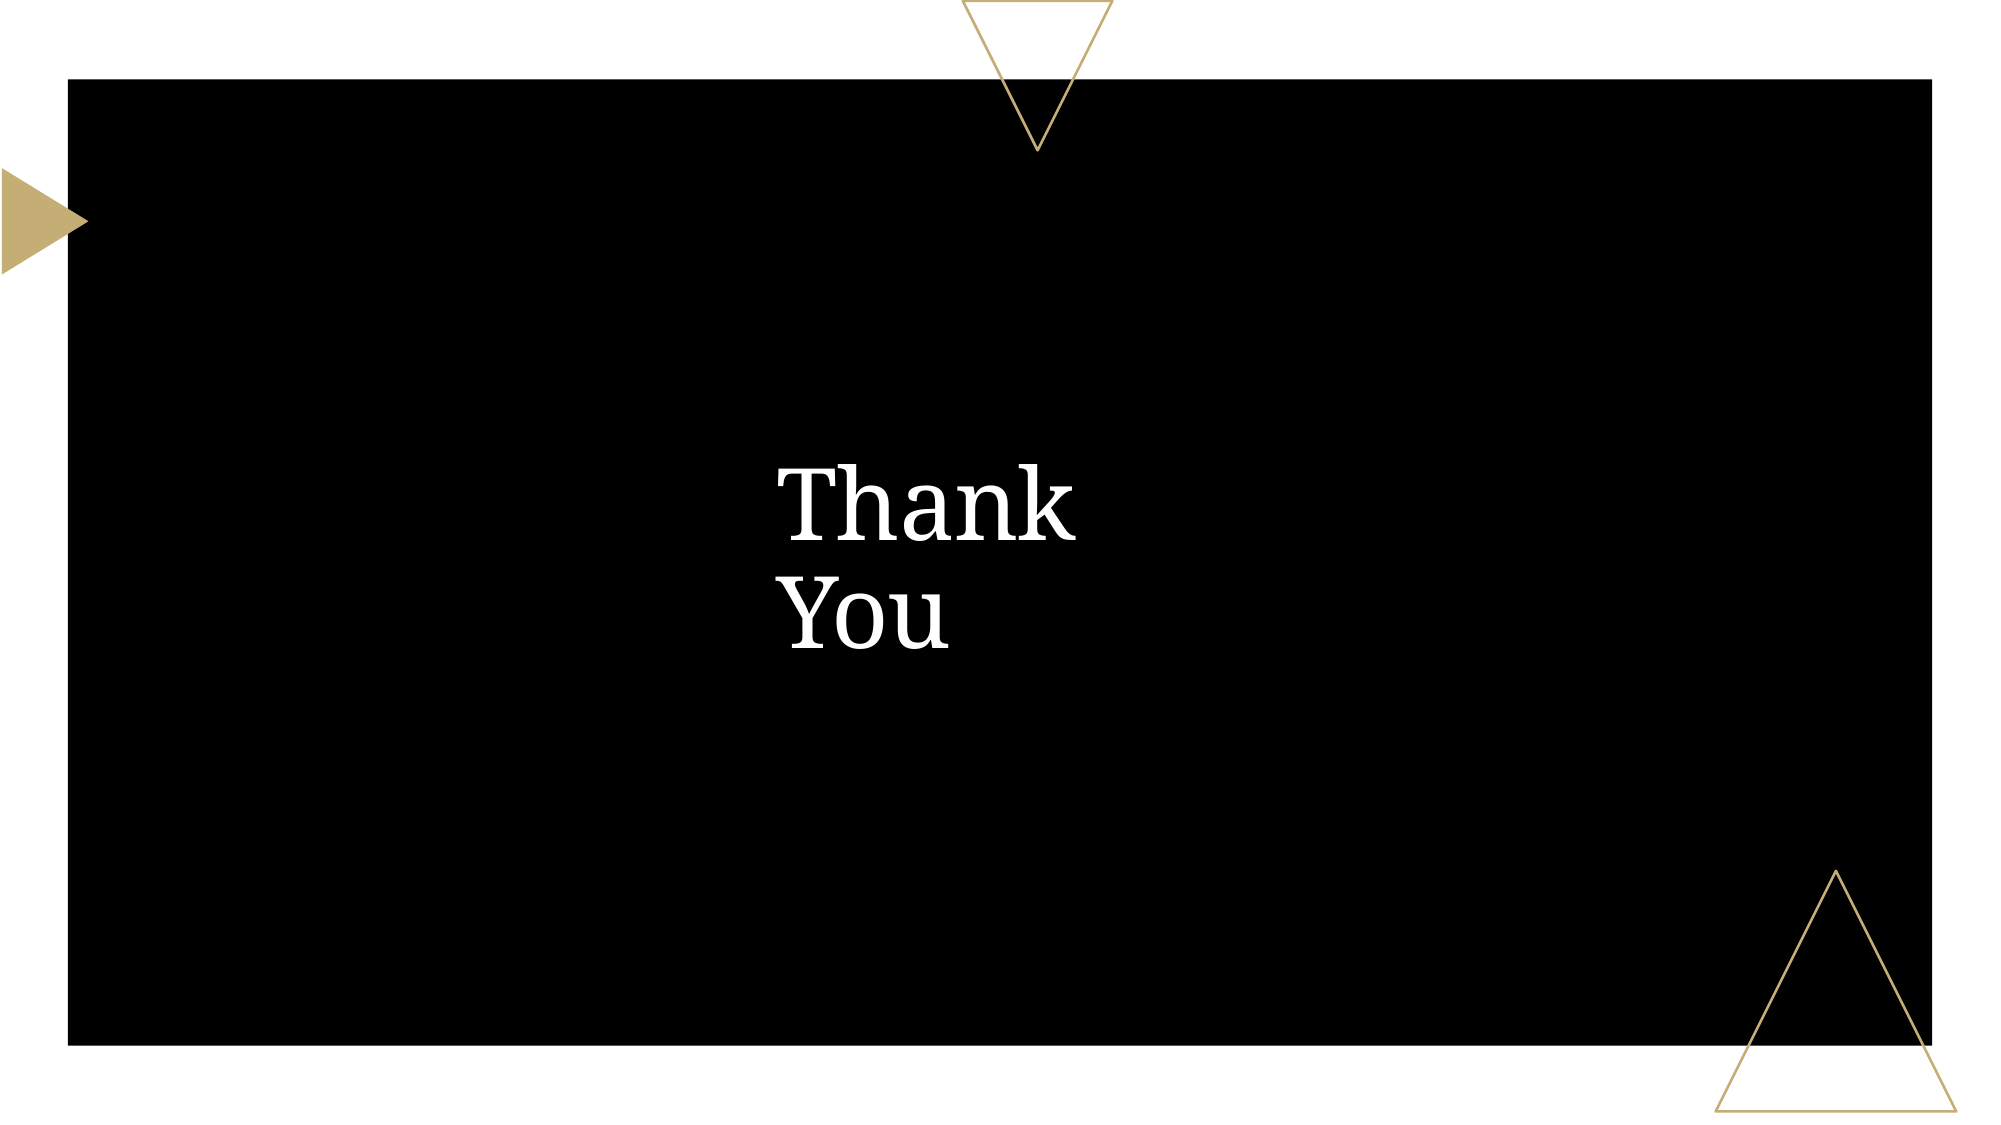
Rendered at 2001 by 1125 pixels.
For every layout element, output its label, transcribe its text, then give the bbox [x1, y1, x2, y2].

title Thank You [761, 487, 1238, 638]
